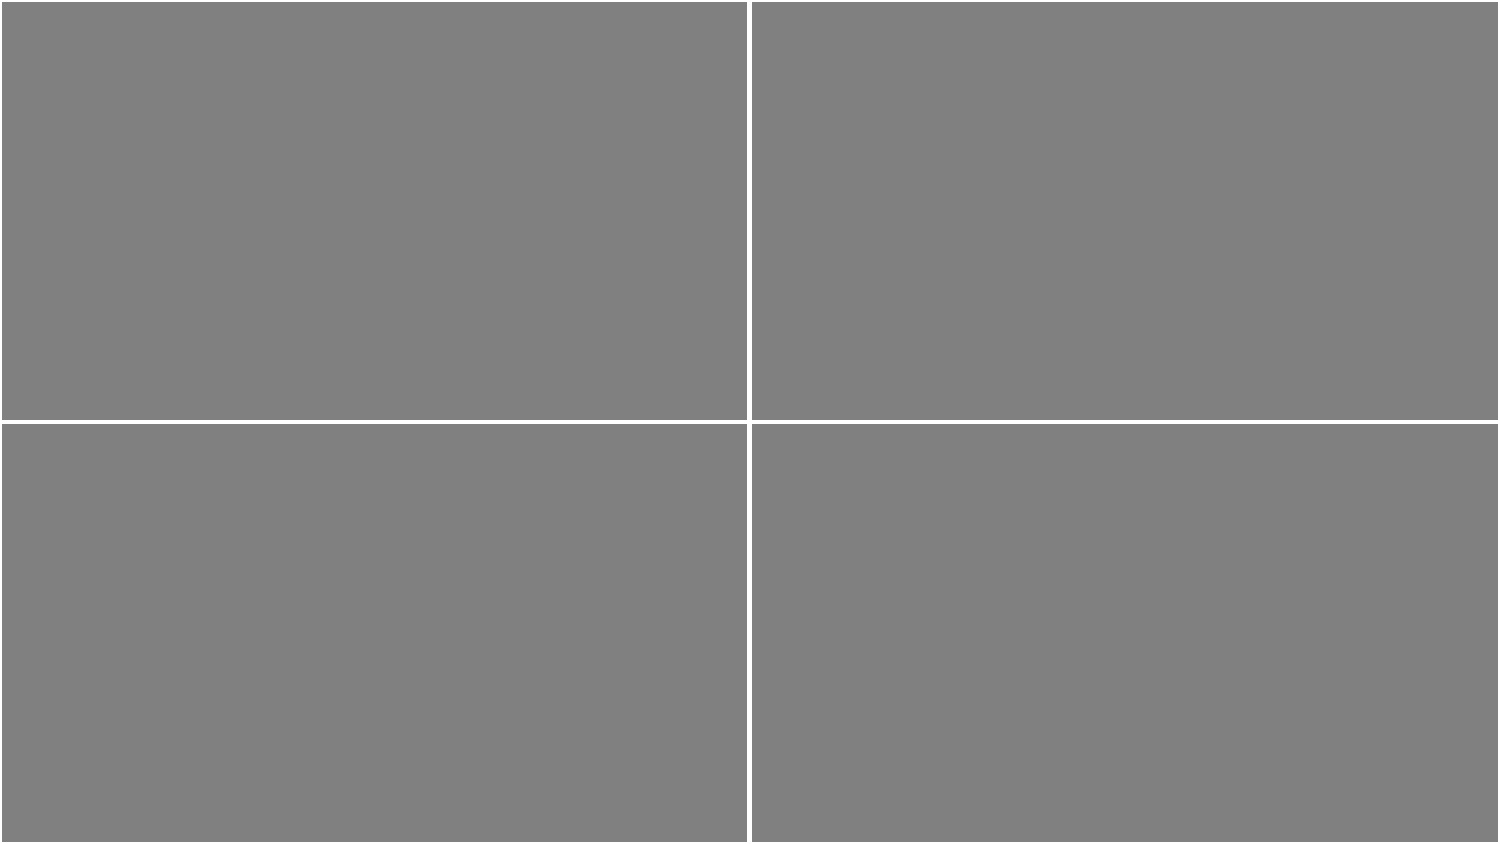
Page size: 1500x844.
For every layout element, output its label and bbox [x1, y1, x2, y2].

text_box [0, 424, 748, 844]
text_box [752, 0, 1500, 424]
text_box [748, 424, 1500, 844]
text_box [0, 0, 752, 424]
